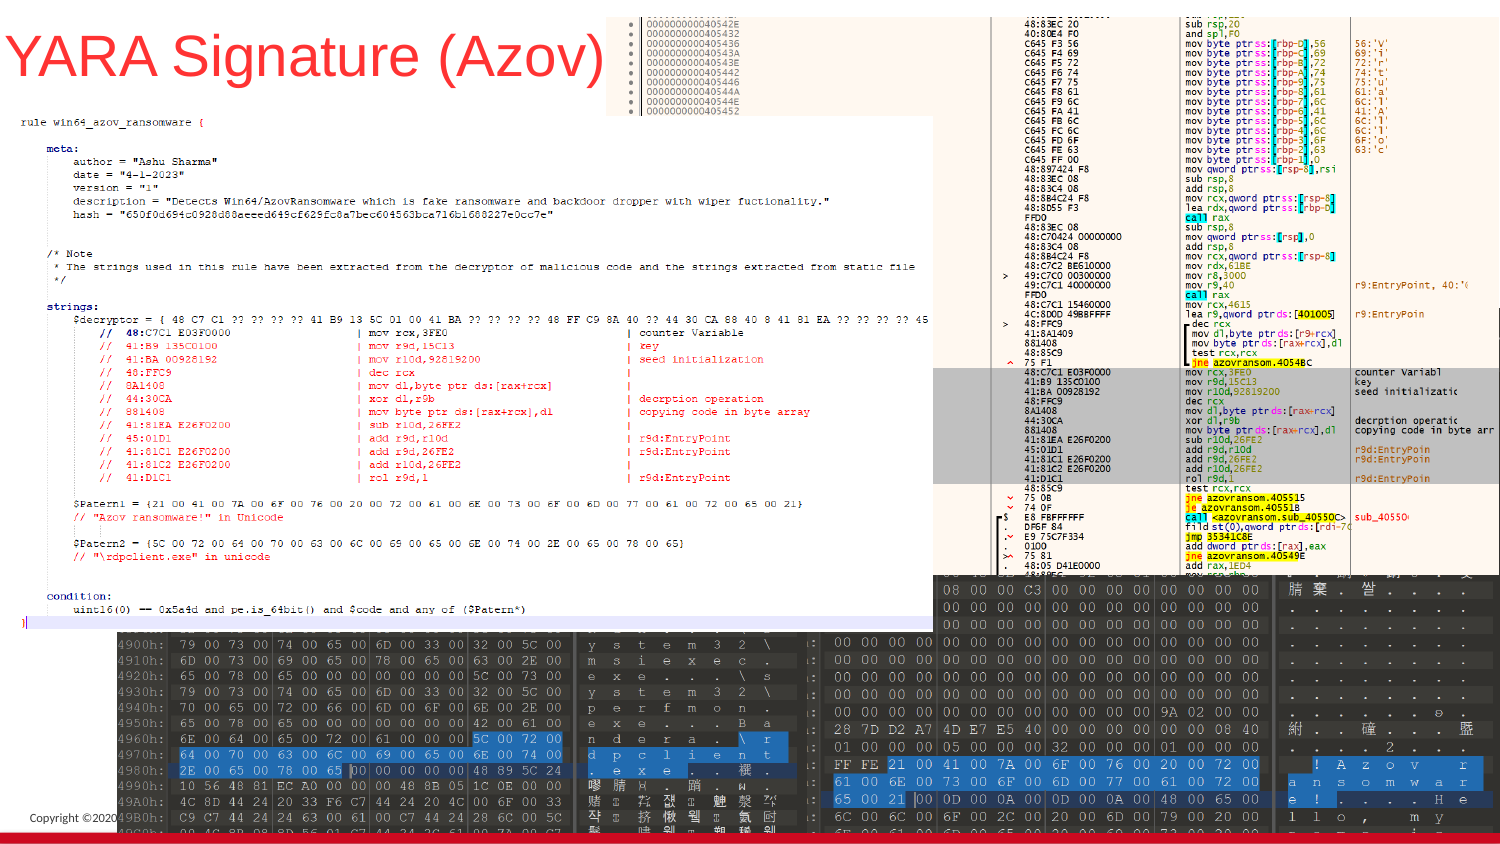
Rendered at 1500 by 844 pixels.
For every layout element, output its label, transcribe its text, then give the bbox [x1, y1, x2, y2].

title YARA Signature (Azov) [0, 11, 643, 95]
picture [19, 16, 1500, 833]
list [811, 582, 1500, 833]
